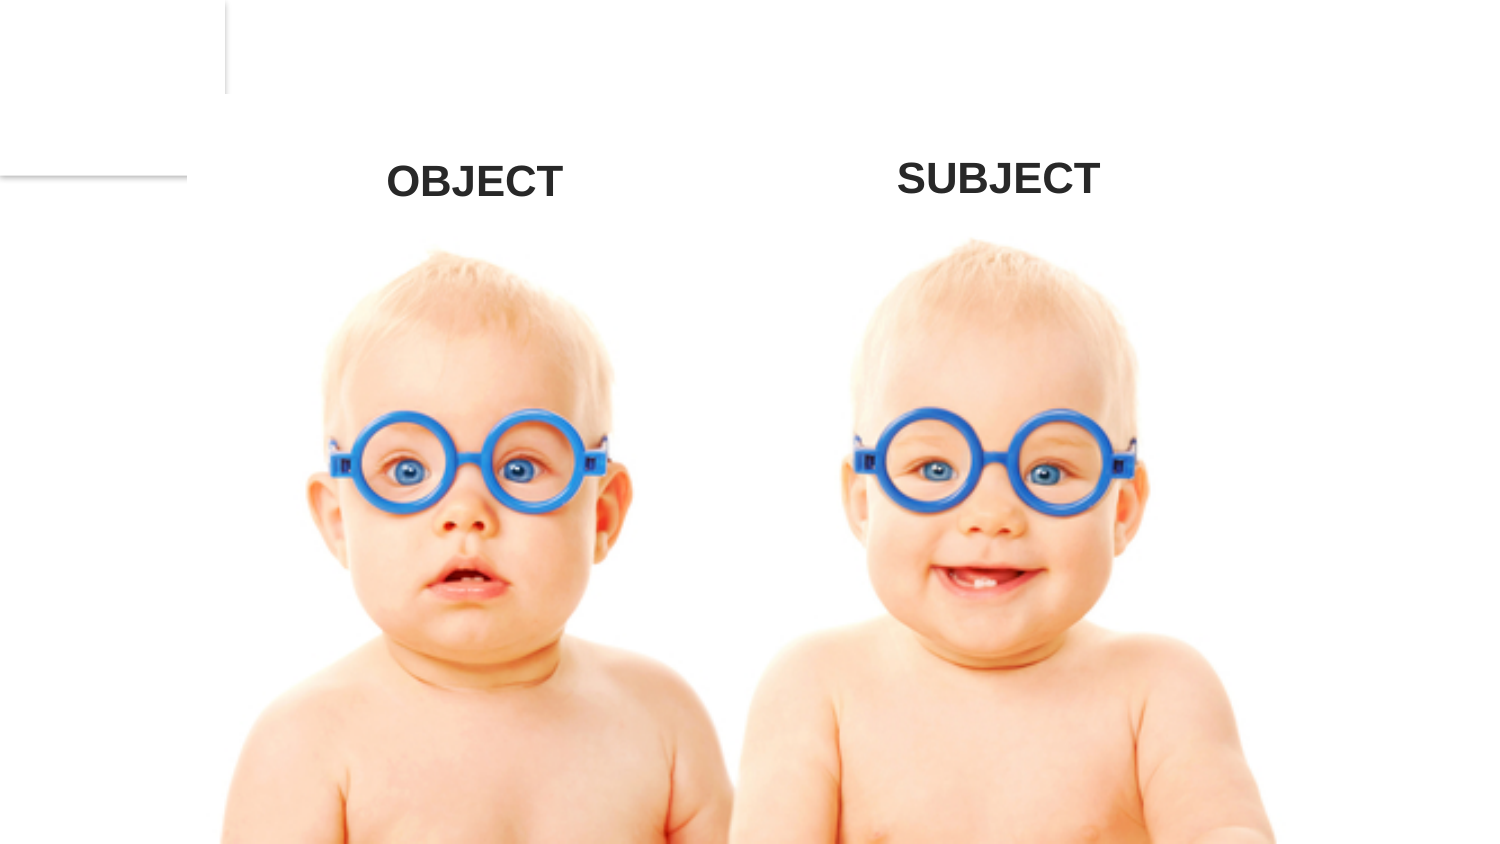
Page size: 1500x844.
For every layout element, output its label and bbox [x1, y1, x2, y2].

picture [187, 93, 1314, 844]
